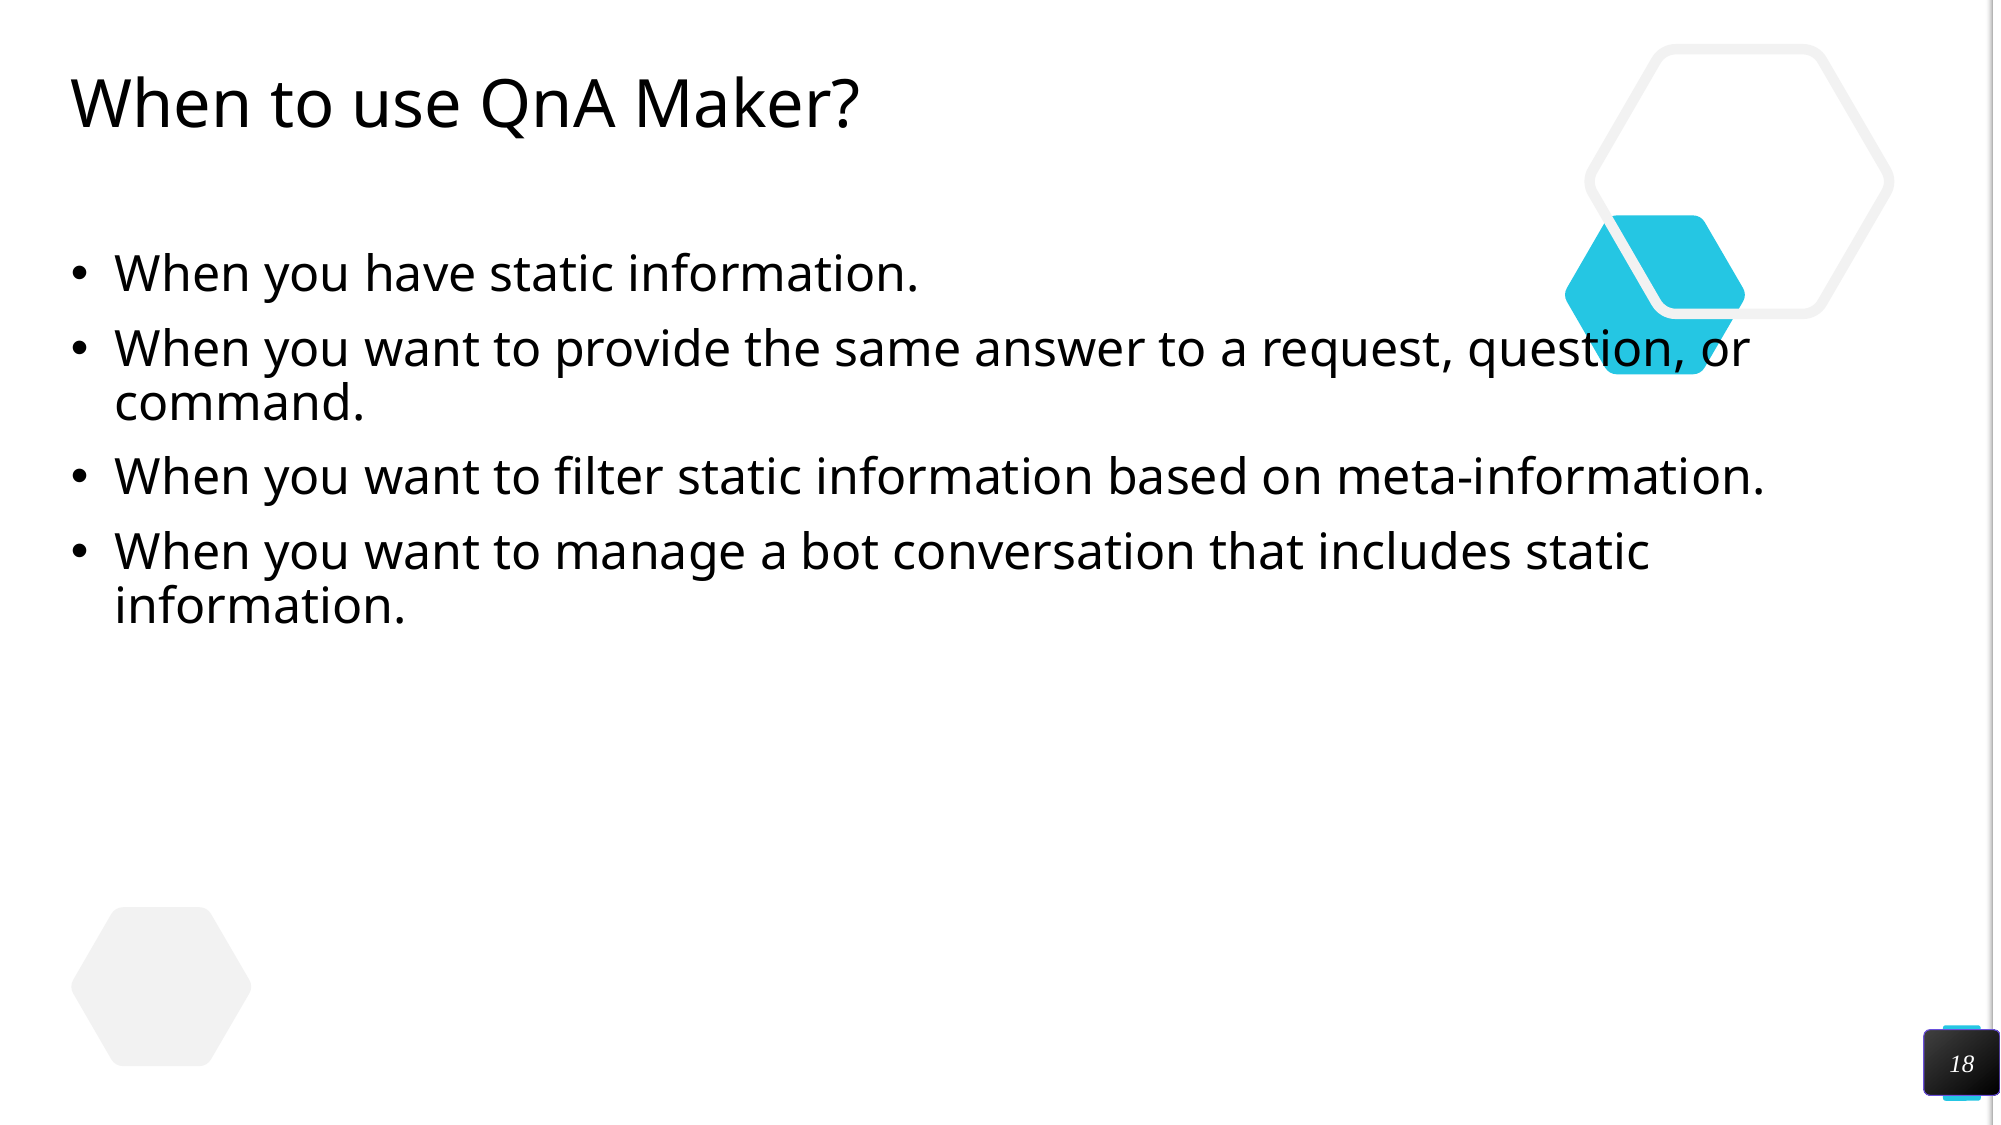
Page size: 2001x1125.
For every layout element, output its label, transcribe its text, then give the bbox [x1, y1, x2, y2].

list When you have static information. When you want to provide the same answer to a request, question, or command. When you want to filter static information based on meta-information. When you want to manage a bot conversation that includes static information. [70, 248, 1930, 1016]
slide_number 18 [1923, 1029, 2000, 1096]
title When to use QnA Maker? [70, 70, 1930, 142]
